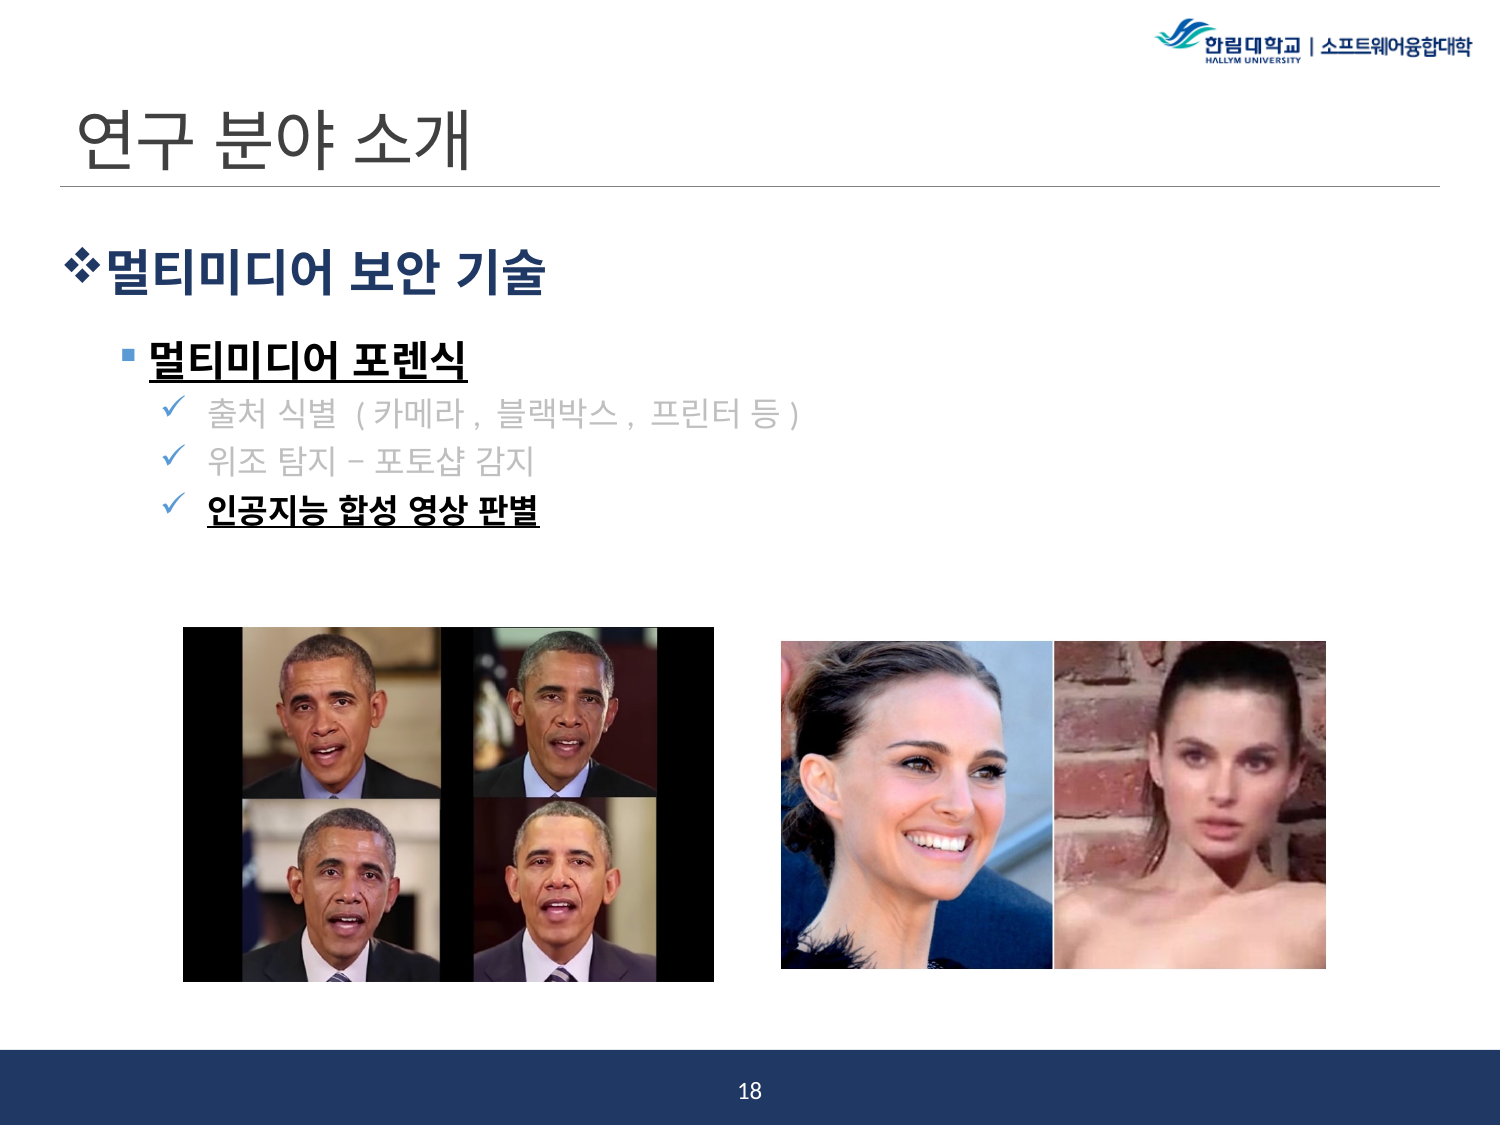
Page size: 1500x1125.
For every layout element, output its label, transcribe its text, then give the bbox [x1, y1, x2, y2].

picture [1148, 7, 1483, 76]
list 멀티미디어 보안 기술 멀티미디어 포렌식 출처 식별 (카메라, 블랙박스, 프린터 등) 위조 탐지 – 포토샵 감지 인공지능 합성 영상 판별 [60, 204, 1440, 982]
picture [182, 627, 714, 982]
slide_number 17 [669, 1059, 831, 1120]
title 연구 분야 소개 [60, 62, 1440, 187]
picture [778, 638, 1327, 971]
